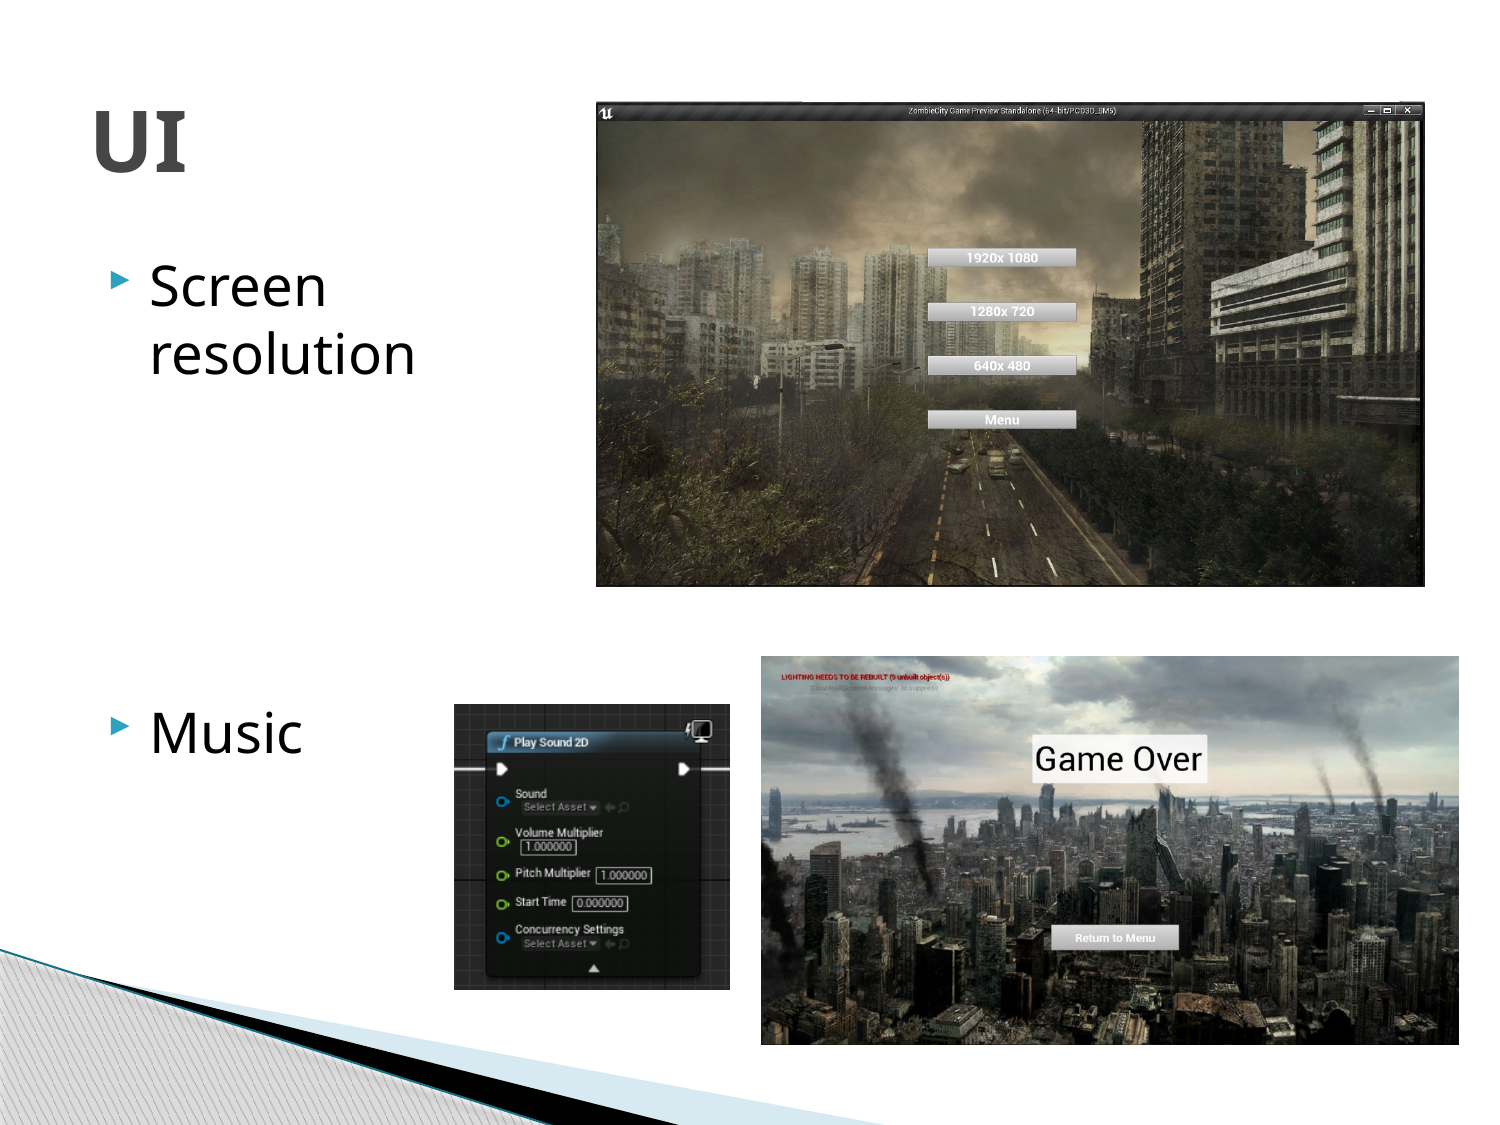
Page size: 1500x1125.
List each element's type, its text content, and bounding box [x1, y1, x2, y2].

picture [596, 101, 1425, 587]
title UI [75, 45, 1425, 233]
list Screen resolution Music [75, 243, 502, 941]
picture [761, 656, 1459, 1046]
picture [454, 703, 730, 990]
